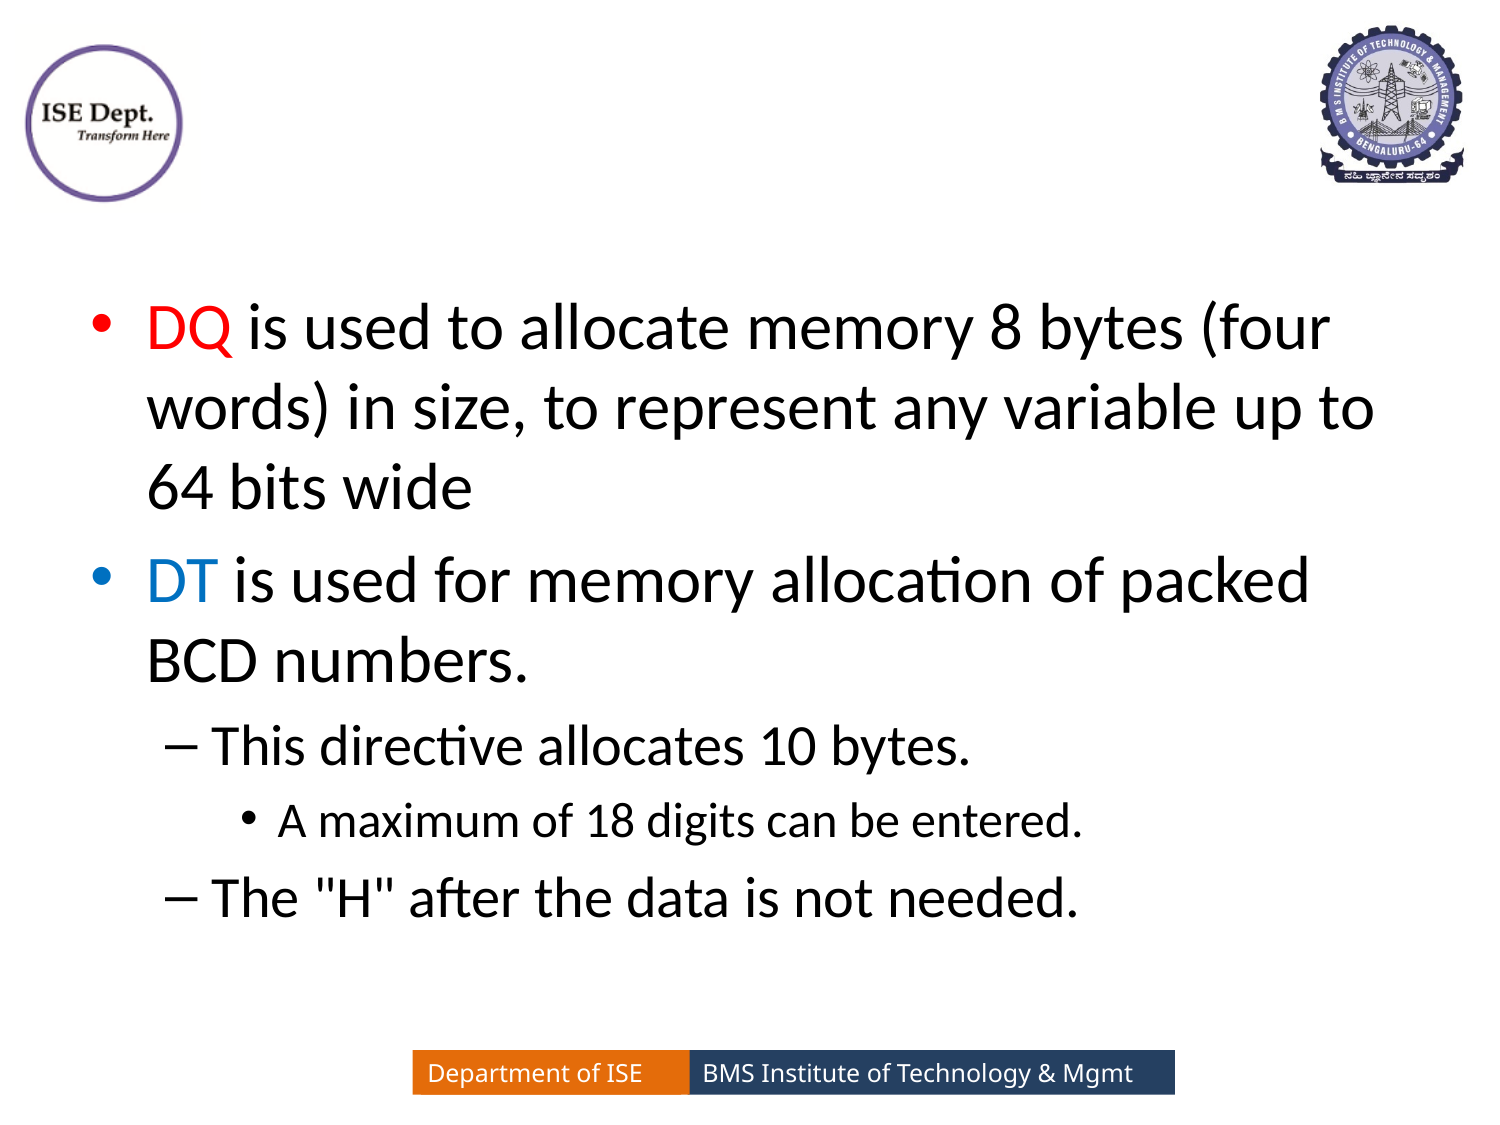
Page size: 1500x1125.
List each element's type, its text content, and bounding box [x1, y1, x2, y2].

list DQ is used to allocate memory 8 bytes (four words) in size, to represent any variable up to 64 bits wide DT is used for memory allocation of packed BCD numbers. This directive allocates 10 bytes. A maximum of 18 digits can be entered. The "H" after the data is not needed. [75, 275, 1425, 1018]
picture [1287, 0, 1500, 213]
picture [15, 24, 201, 213]
